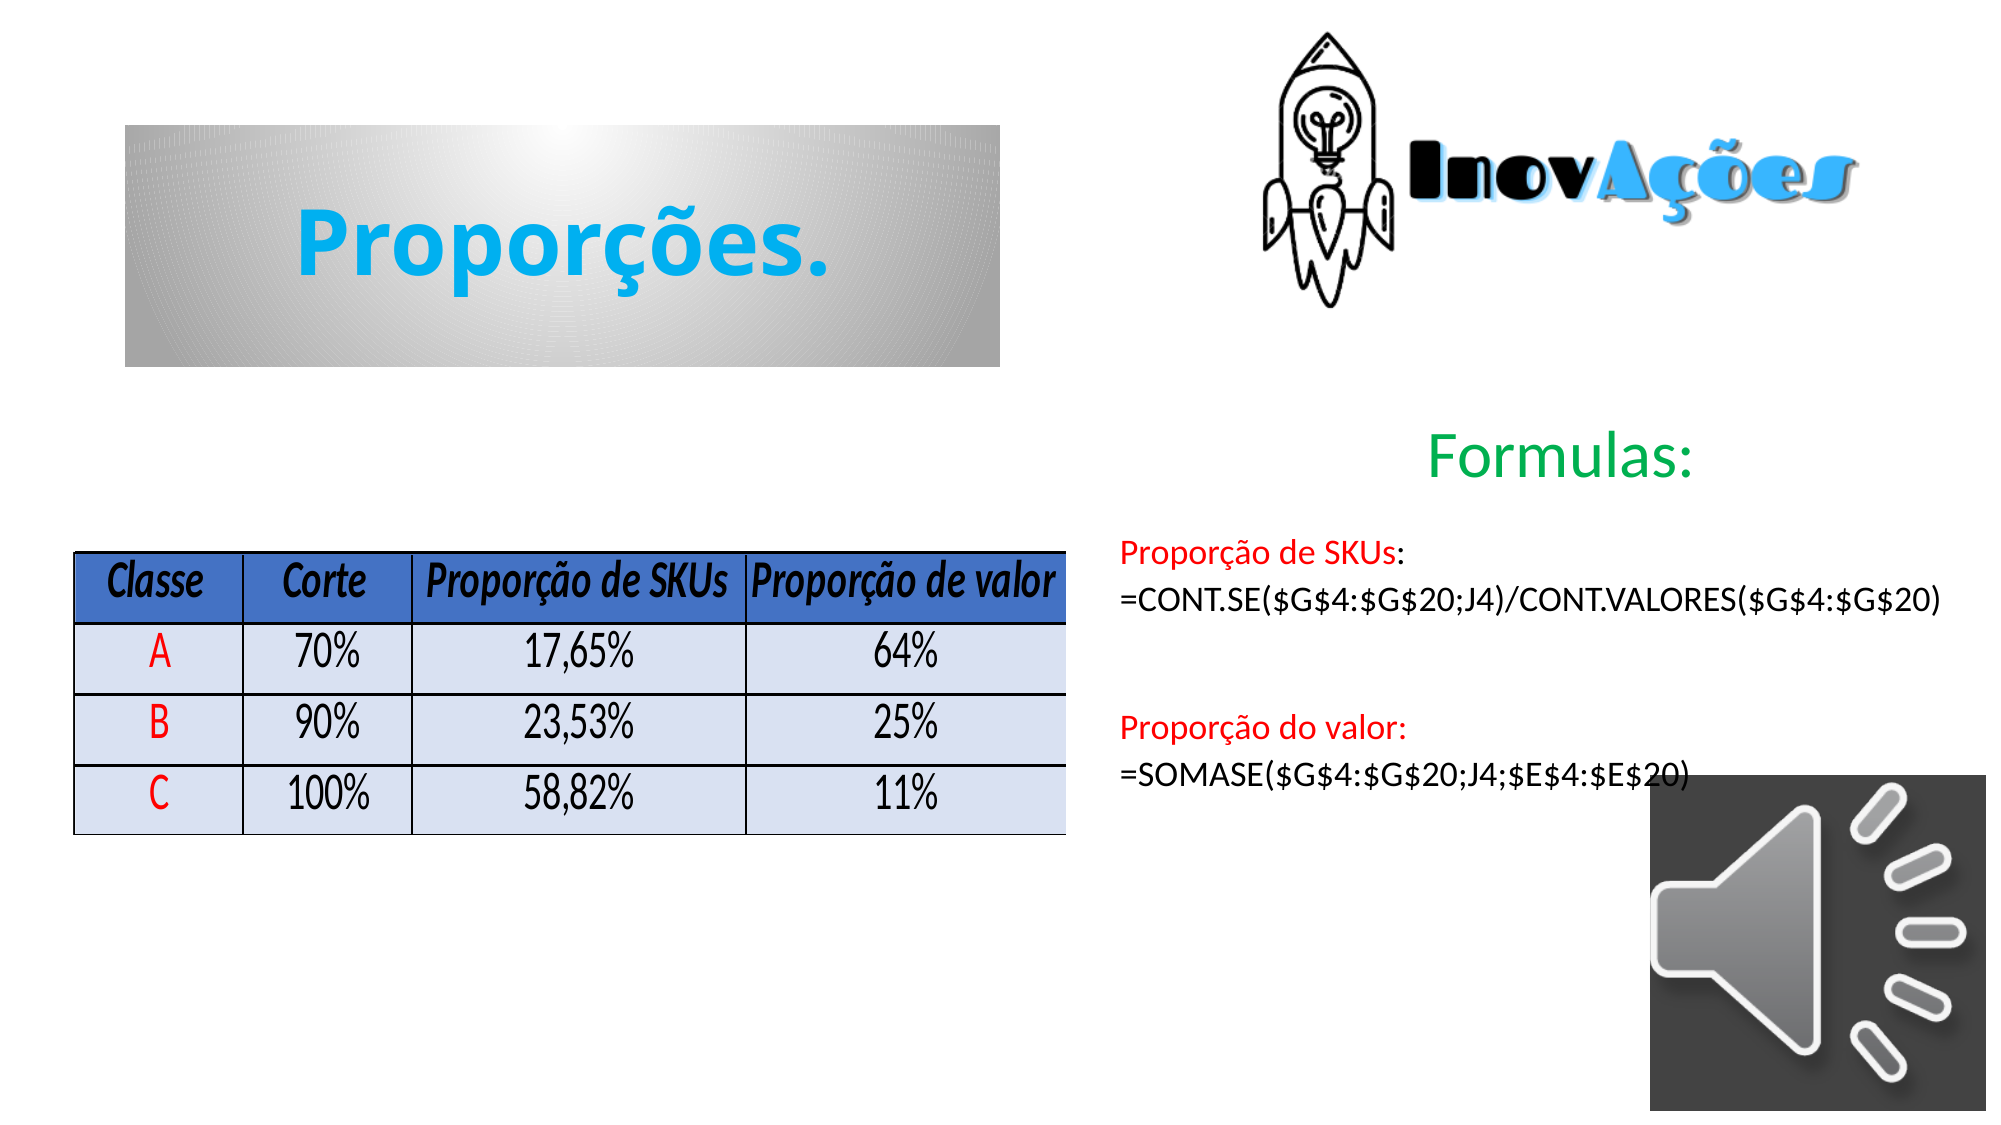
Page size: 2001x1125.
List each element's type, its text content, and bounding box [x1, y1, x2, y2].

text_box [0, 0, 1111, 1125]
title Proporções. [125, 125, 1000, 367]
text_box Formulas: [1412, 398, 1794, 499]
text_box [1111, 0, 2000, 1125]
picture [1119, 529, 1987, 1112]
picture [1239, 13, 1873, 332]
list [73, 551, 1068, 838]
